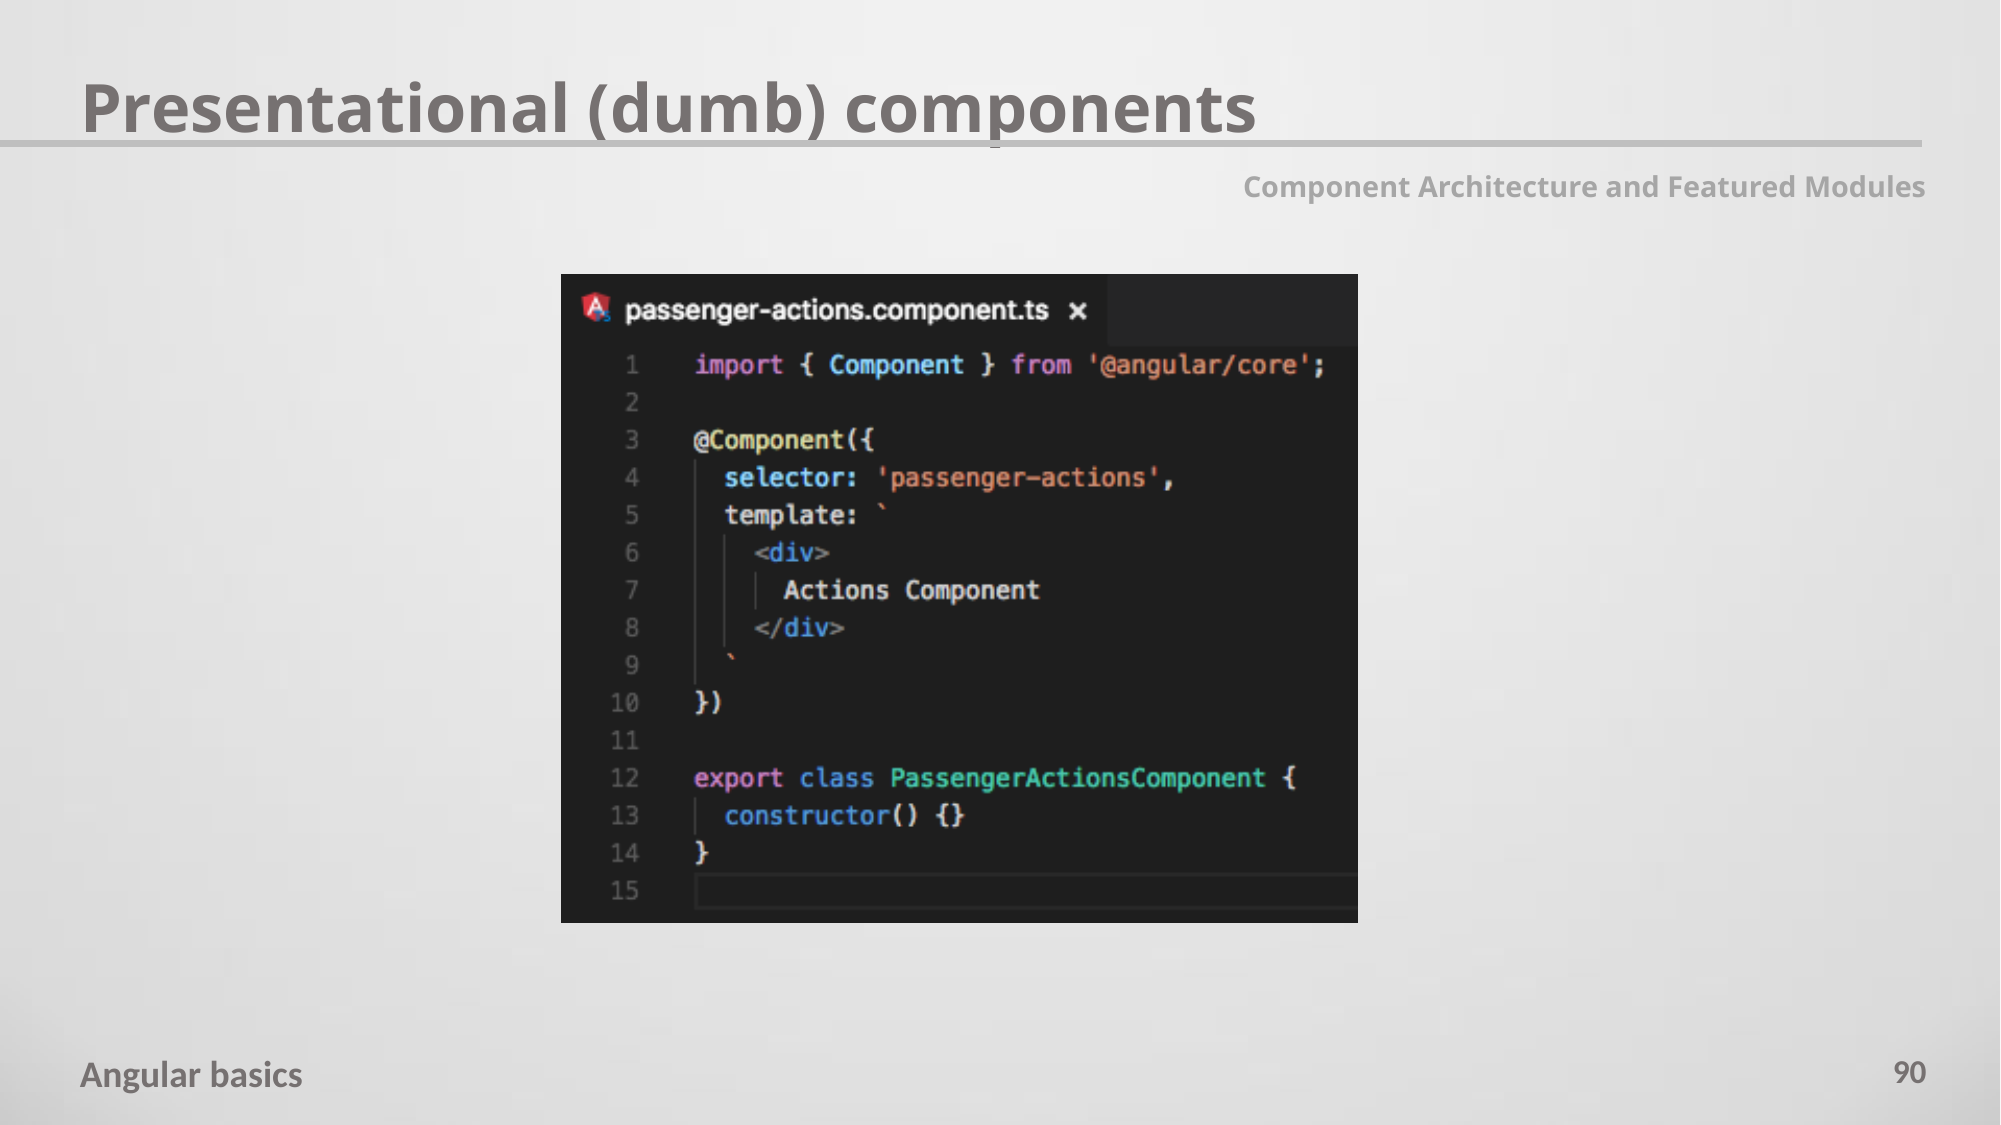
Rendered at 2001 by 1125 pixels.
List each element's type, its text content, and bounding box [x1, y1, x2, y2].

picture [0, 0, 2001, 1125]
slide_number 90 [1412, 1038, 1942, 1103]
text_box Presentational (dumb) components [65, 48, 1942, 146]
text_box Component Architecture and Featured Modules [1176, 146, 1942, 212]
text_box Presentational (dumb) components [65, 147, 1176, 155]
footer Angular basics [65, 1042, 1338, 1103]
